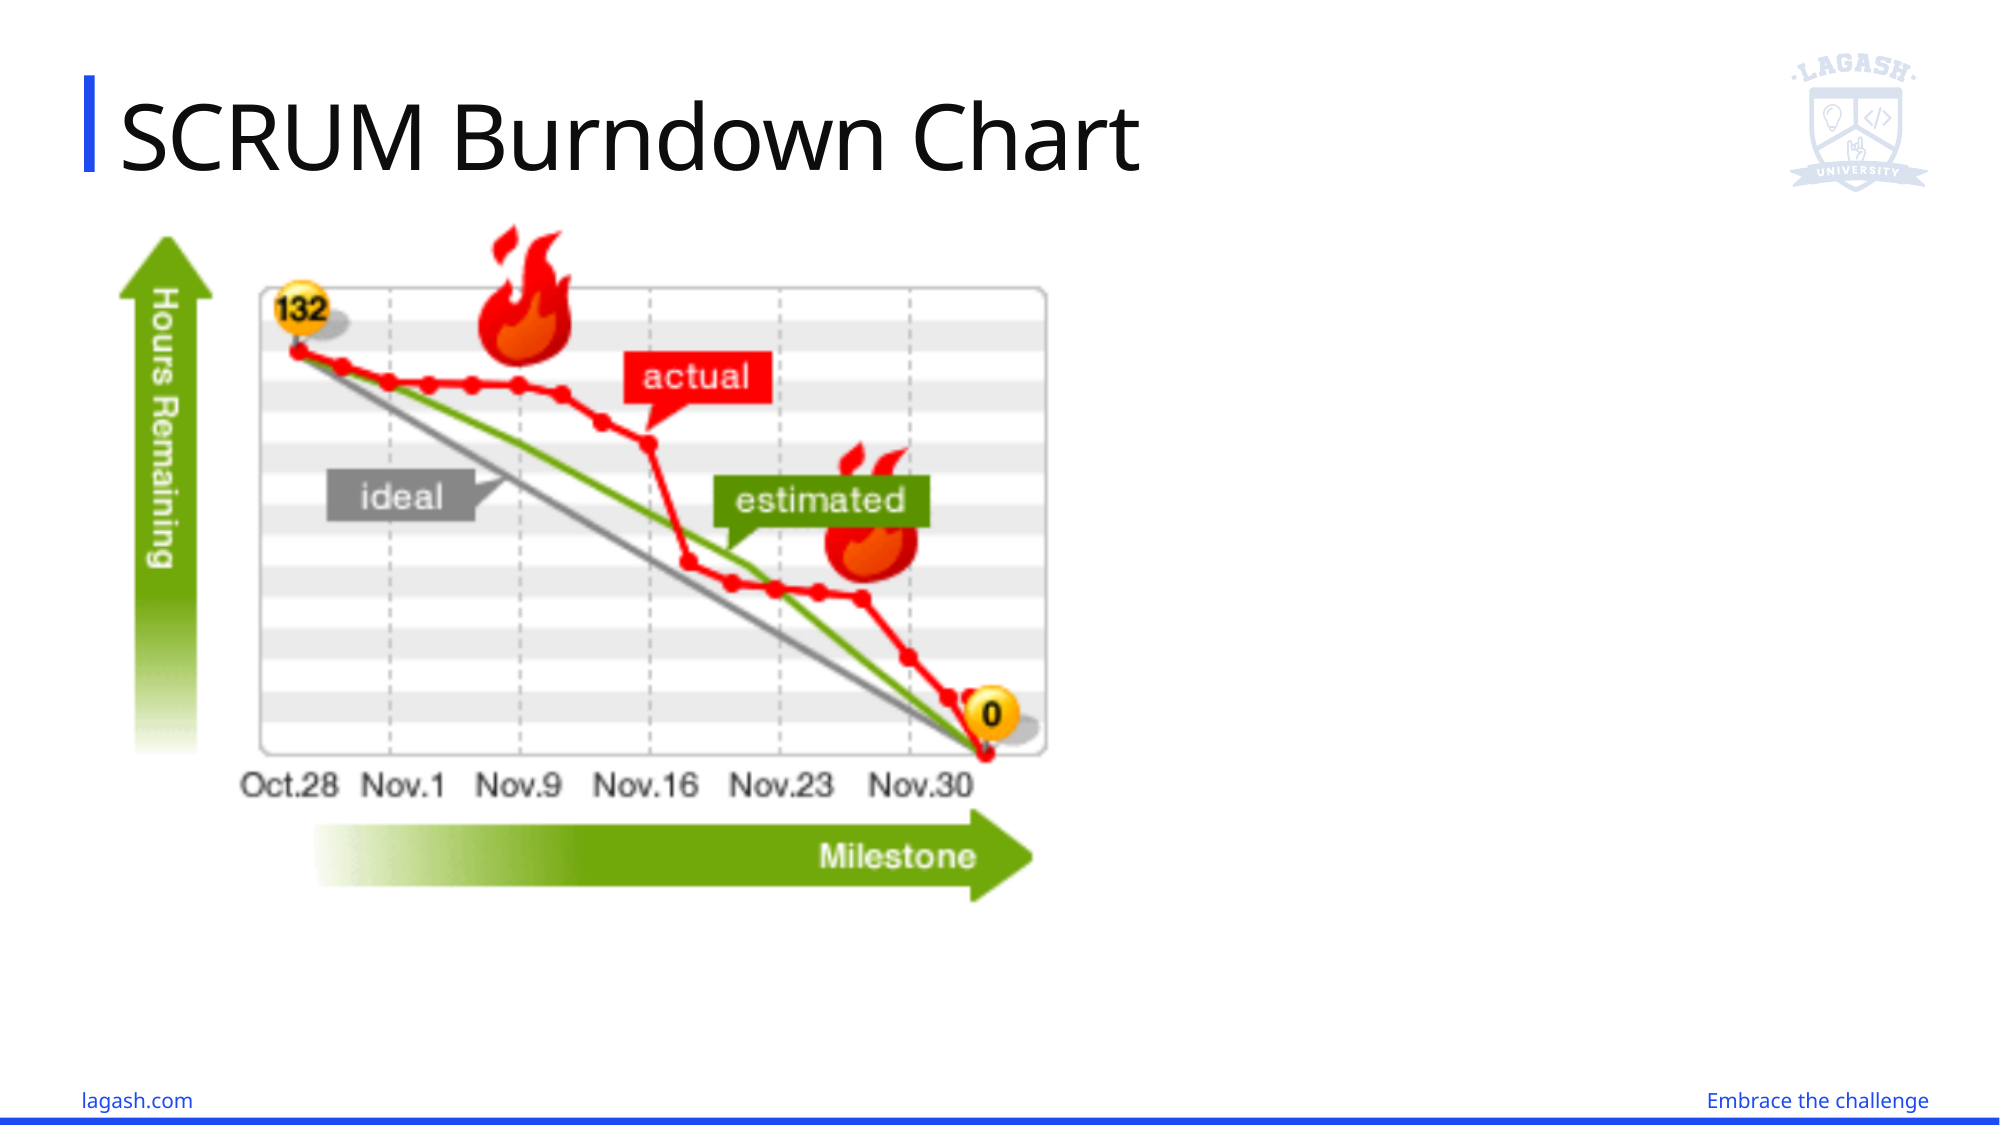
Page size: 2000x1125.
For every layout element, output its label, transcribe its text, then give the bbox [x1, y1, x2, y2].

list SCRUM Burndown Chart [104, 76, 1918, 206]
picture [1789, 52, 1929, 193]
picture [94, 204, 1069, 922]
